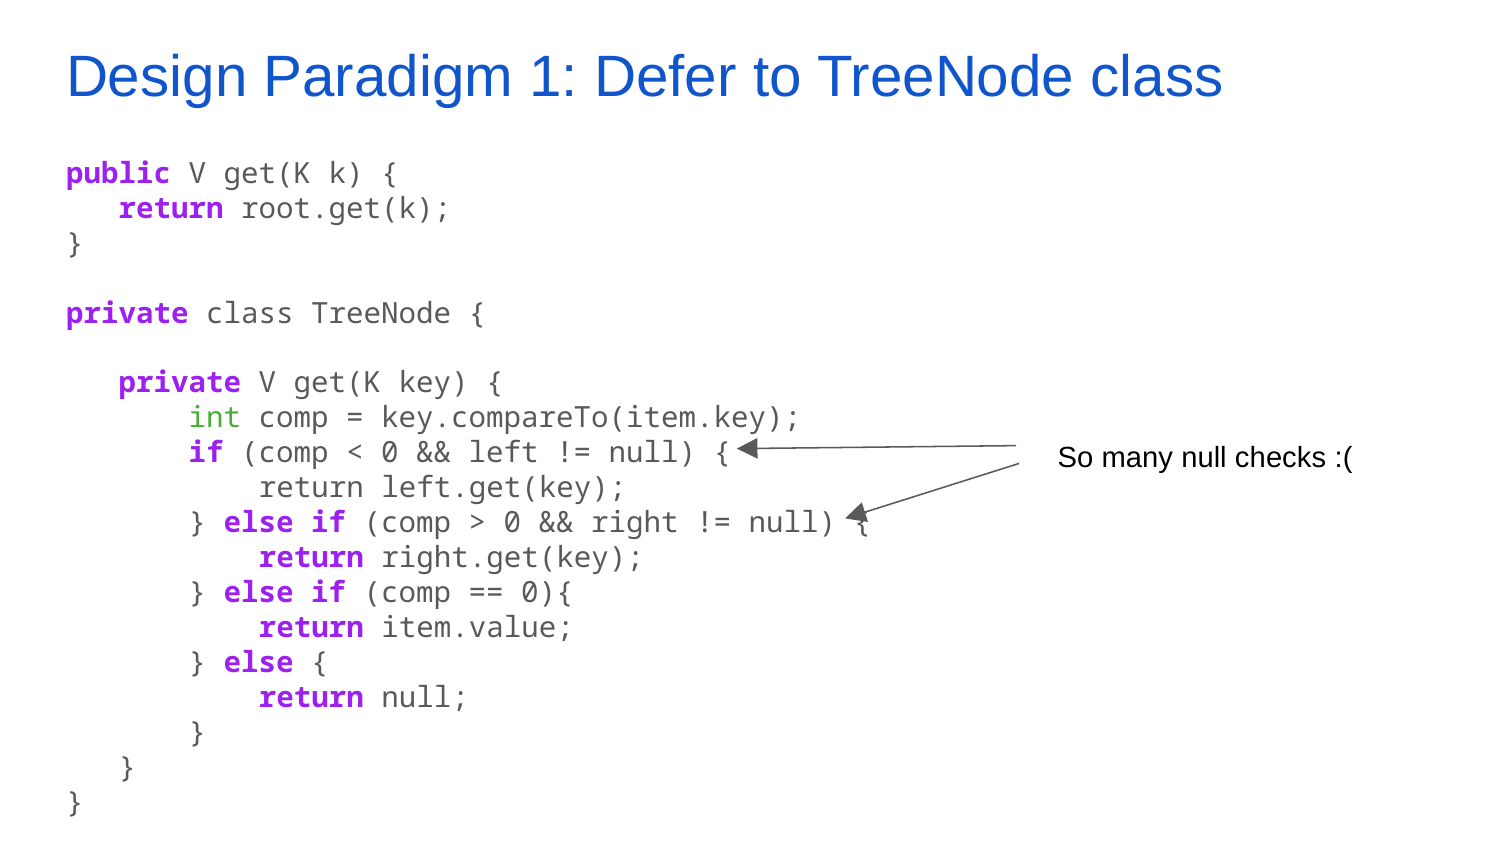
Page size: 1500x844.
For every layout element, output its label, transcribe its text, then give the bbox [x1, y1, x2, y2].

title Design Paradigm 1: Defer to TreeNode class [51, 23, 1449, 117]
text_box So many null checks :( [1042, 423, 1428, 518]
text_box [736, 445, 1017, 449]
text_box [844, 463, 1020, 519]
list public V get(K k) { return root.get(k); } private class TreeNode { private V get(K key) { int comp = key.compareTo(item.key); if (comp < 0 && left != null) { return left.get(key); } else if (comp > 0 && right != null) { return right.get(key); } else if (comp == 0){ return item.value; } else { return null; } } } [51, 139, 1449, 700]
